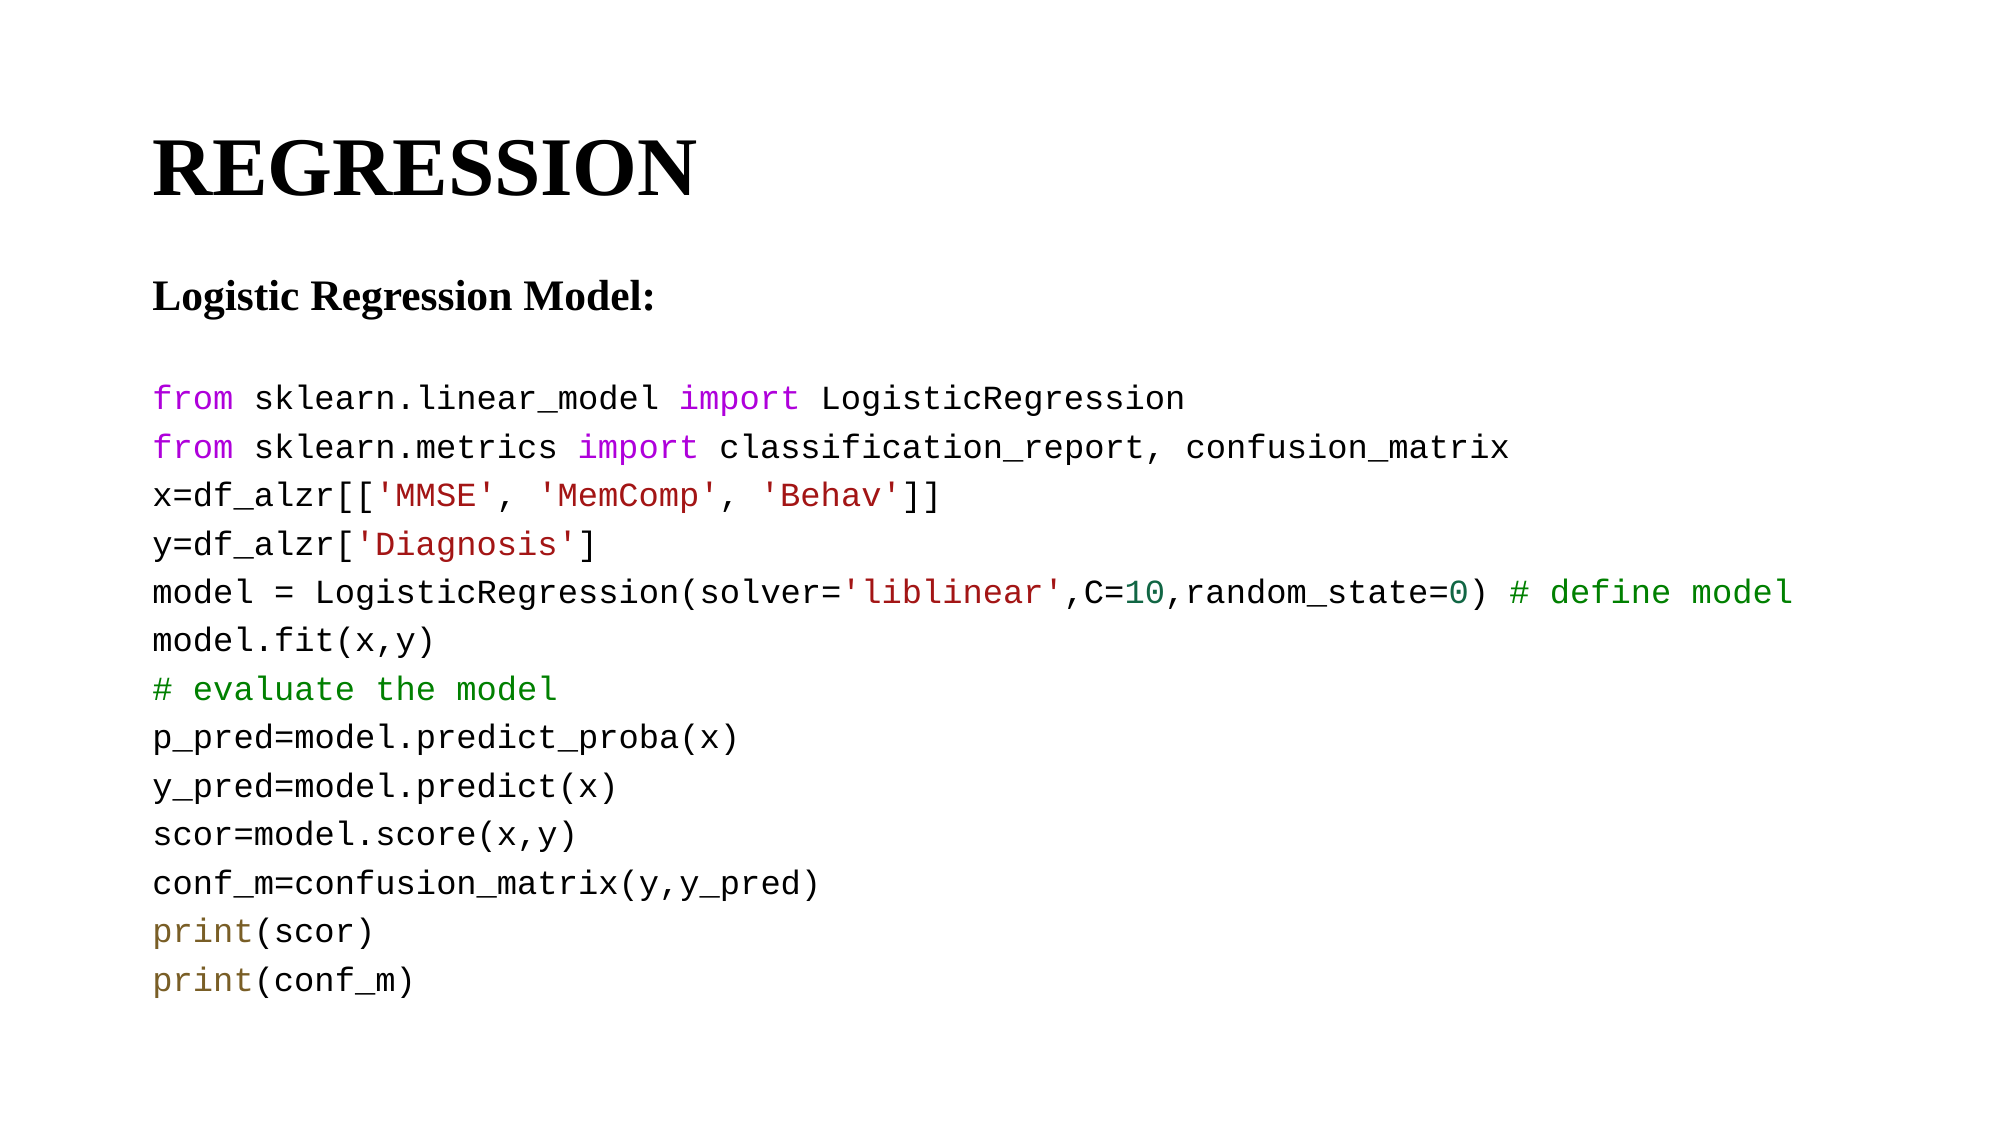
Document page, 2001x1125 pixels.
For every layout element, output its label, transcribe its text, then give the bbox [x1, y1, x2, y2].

list Logistic Regression Model: from sklearn.linear_model import LogisticRegression from sklearn.metrics import classification_report, confusion_matrix x=df_alzr[['MMSE', 'MemComp', 'Behav']] y=df_alzr['Diagnosis'] model = LogisticRegression(solver='liblinear',C=10,random_state=0) # define model model.fit(x,y) # evaluate the model p_pred=model.predict_proba(x) y_pred=model.predict(x) scor=model.score(x,y) conf_m=confusion_matrix(y,y_pred) print(scor) print(conf_m) [137, 265, 1863, 1014]
title REGRESSION [137, 59, 1863, 265]
